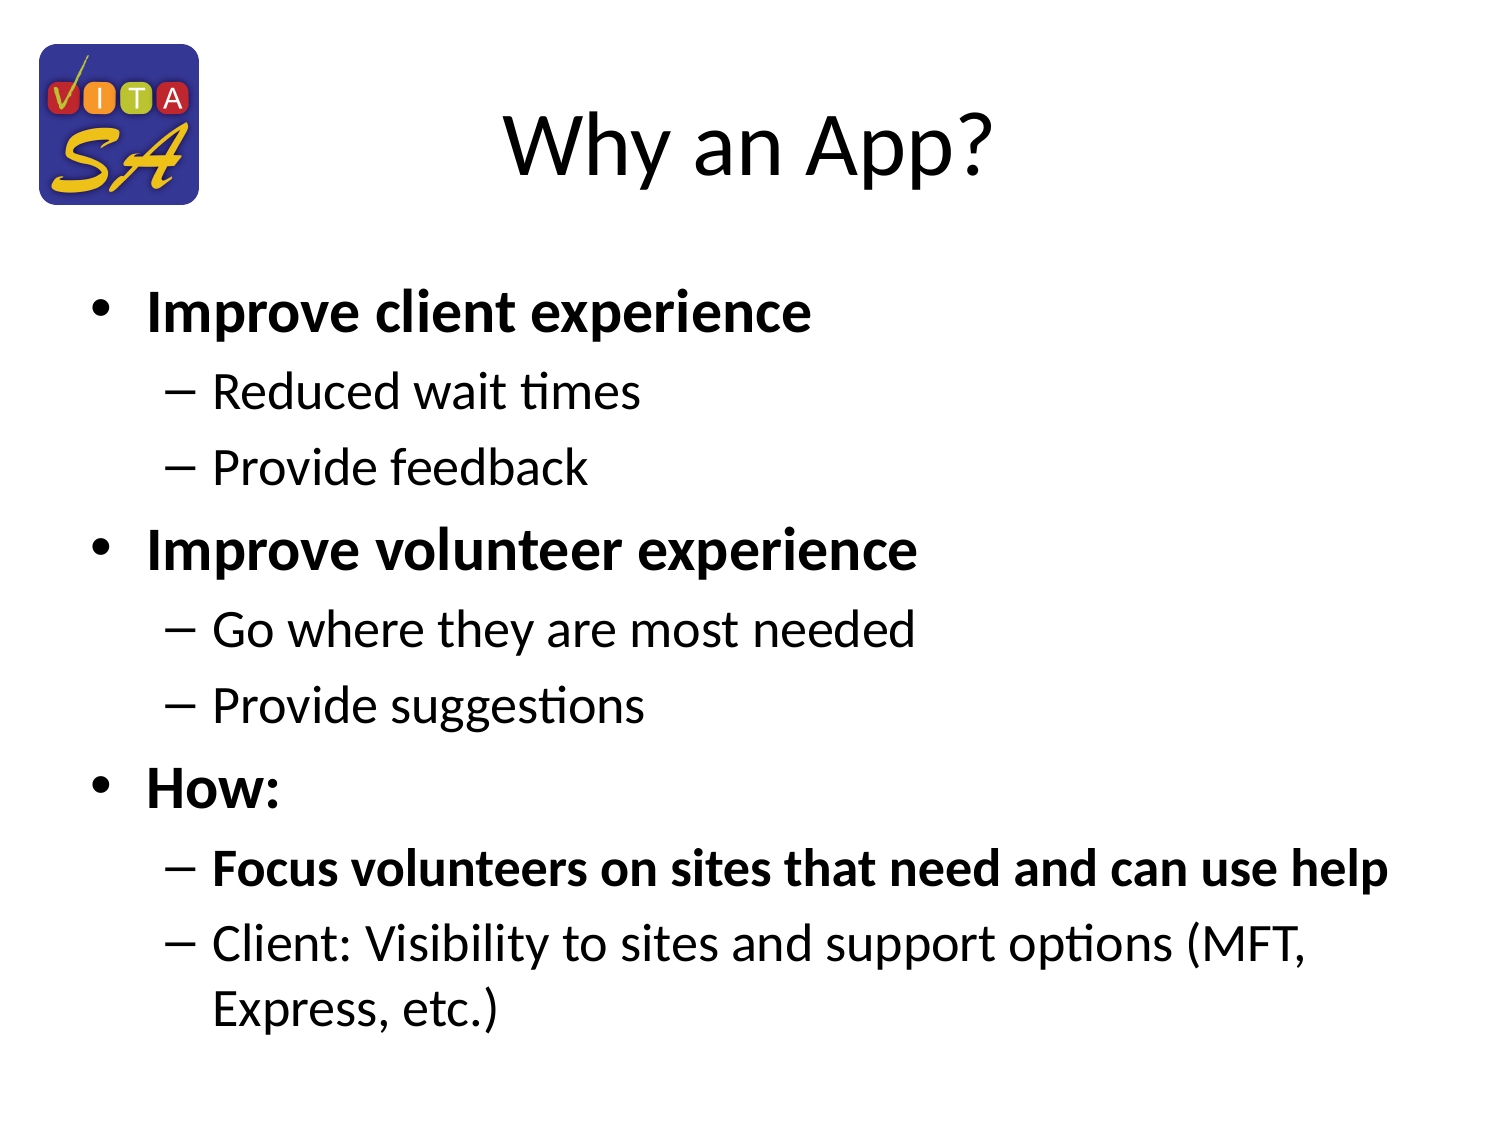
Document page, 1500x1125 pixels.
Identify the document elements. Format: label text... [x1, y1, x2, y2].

picture [39, 44, 199, 205]
list Improve client experience Reduced wait times Provide feedback Improve volunteer experience Go where they are most needed Provide suggestions How: Focus volunteers on sites that need and can use help Client: Visibility to sites and support options (MFT, Express, etc.) [75, 262, 1425, 1057]
title Why an App? [75, 45, 1425, 233]
